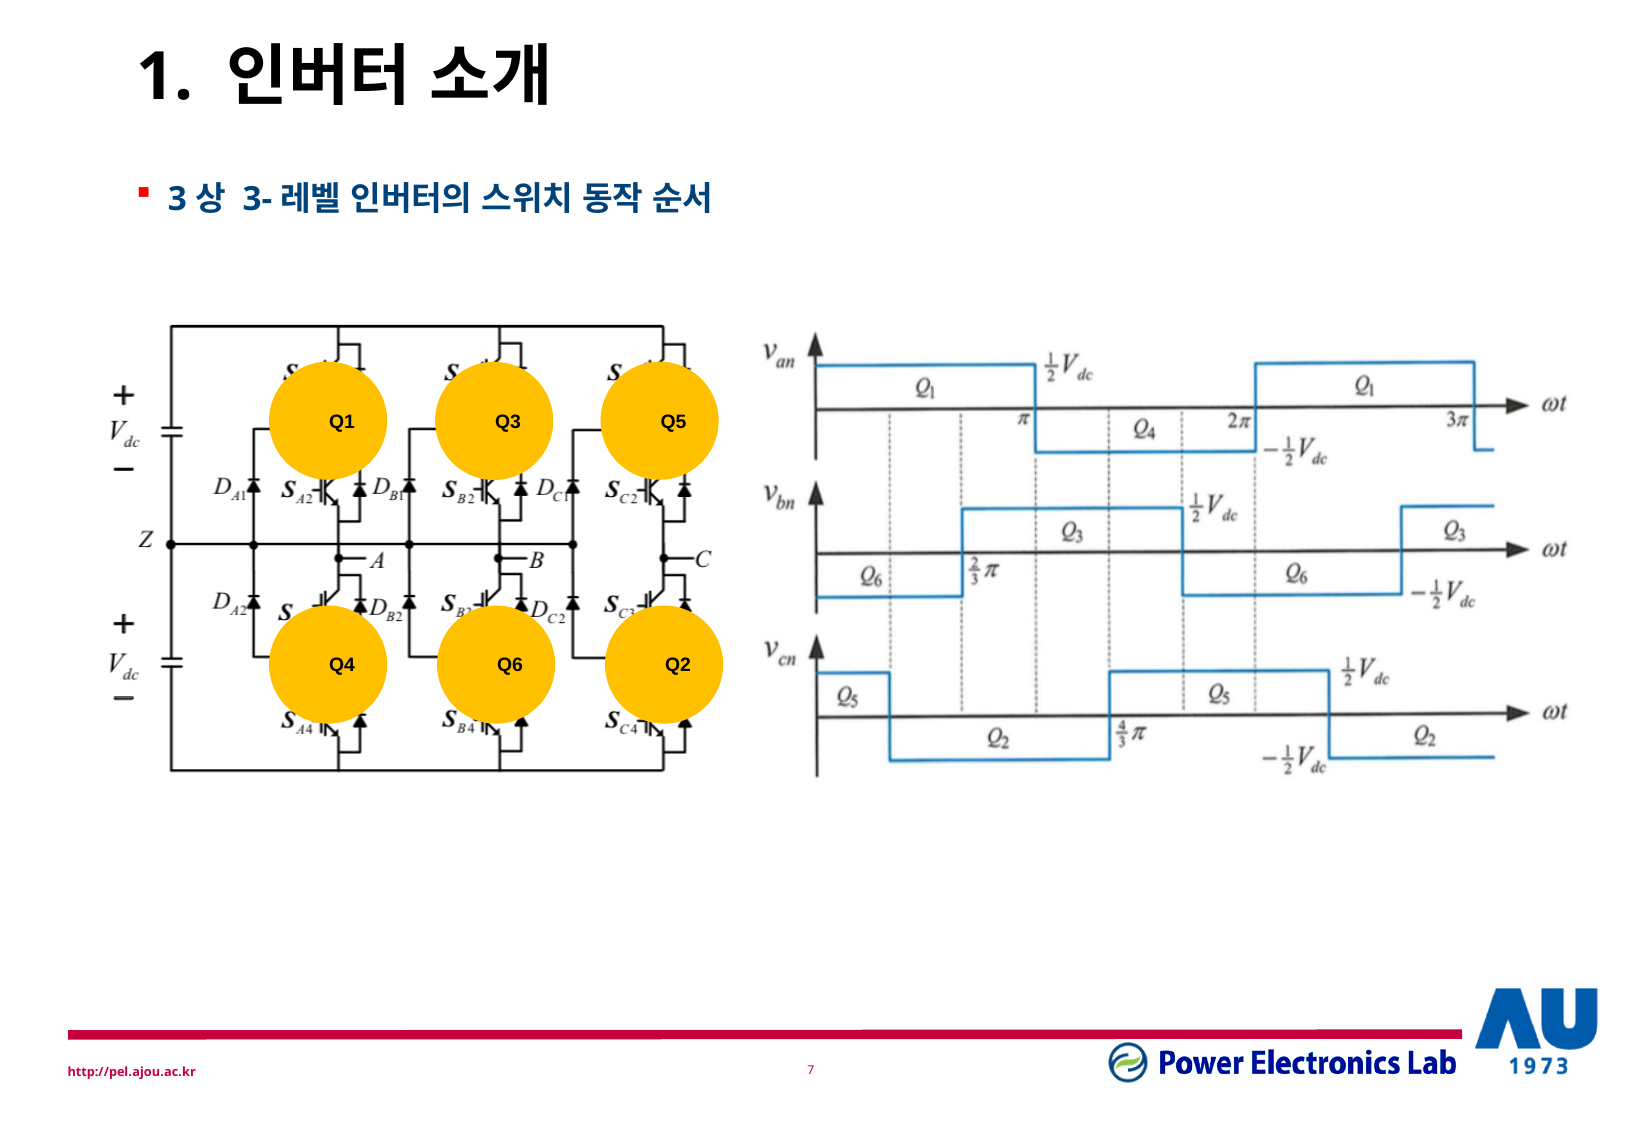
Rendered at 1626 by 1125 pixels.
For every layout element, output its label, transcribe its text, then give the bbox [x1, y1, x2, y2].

picture [1158, 1046, 1456, 1077]
list 3상 3-레벨 인버터의 스위치 동작 순서 [42, 117, 1605, 977]
picture [1469, 984, 1610, 1079]
title 1. 인버터 소개 [120, 27, 1475, 117]
picture [743, 306, 1586, 788]
picture [91, 302, 724, 788]
picture [1107, 1041, 1155, 1084]
slide_number 6 [768, 1040, 853, 1096]
